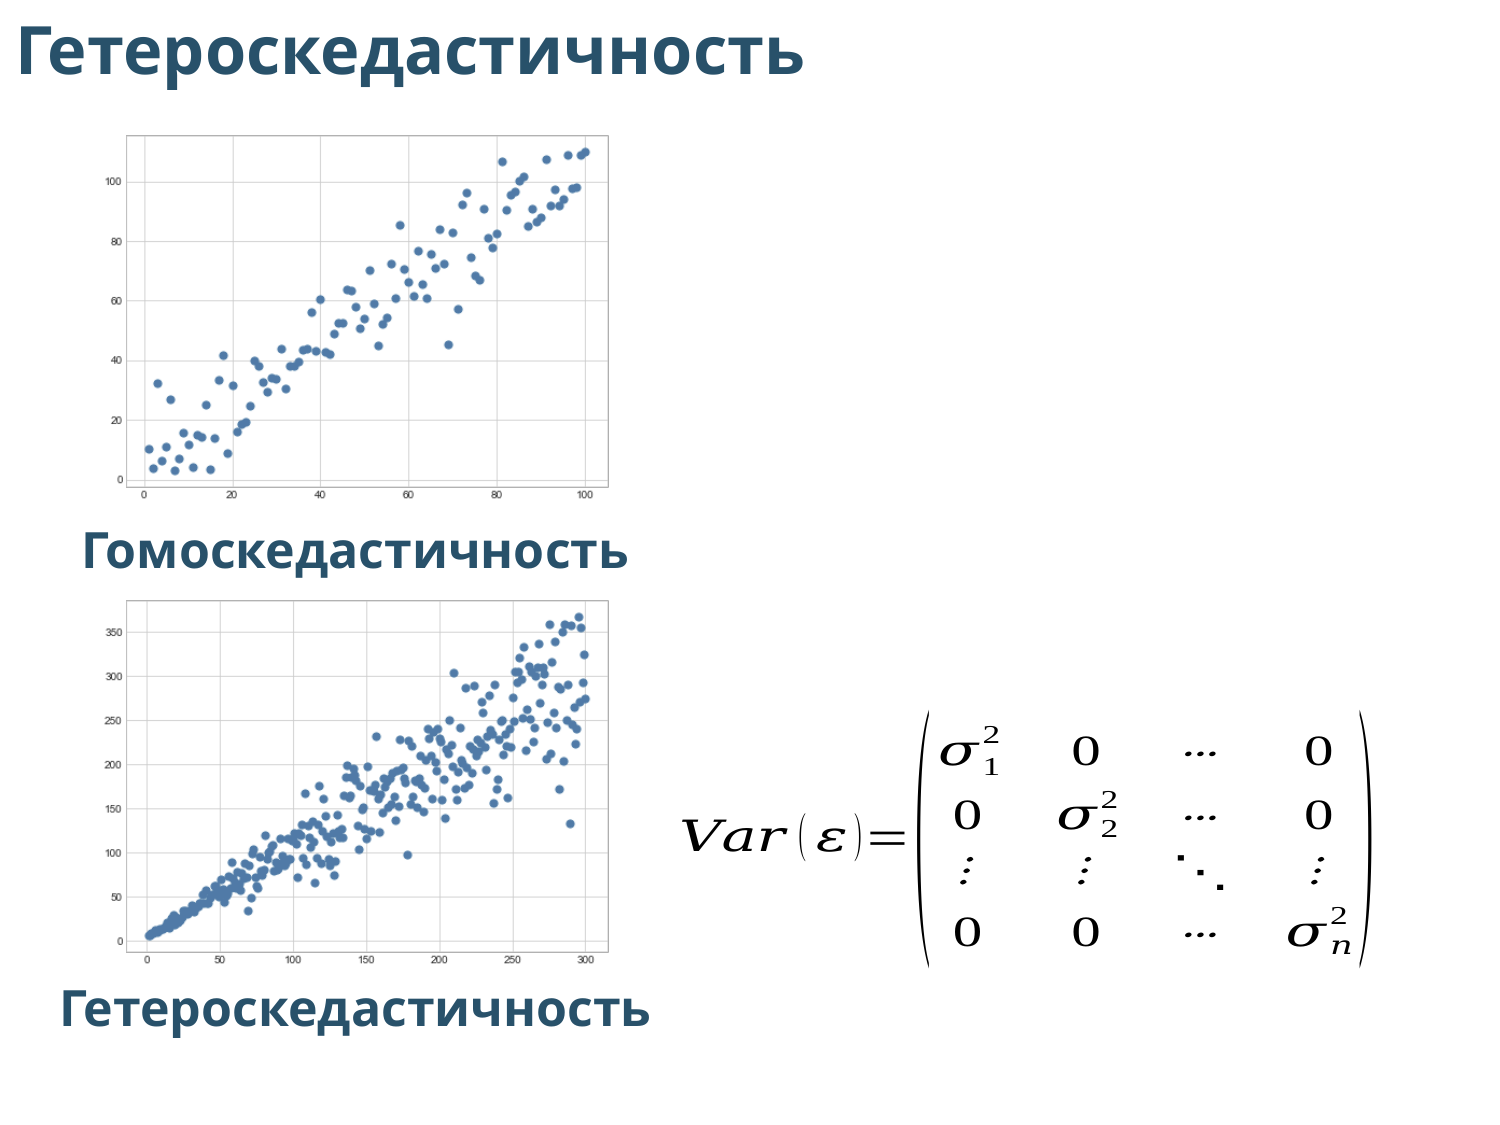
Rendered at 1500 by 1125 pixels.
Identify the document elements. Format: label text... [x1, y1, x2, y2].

picture [96, 593, 615, 974]
picture [96, 128, 615, 508]
text_box Гетероскедастичность [0, 0, 1500, 96]
text_box Гомоскедастичность [25, 518, 686, 579]
text_box Гетероскедастичность [3, 976, 708, 1037]
